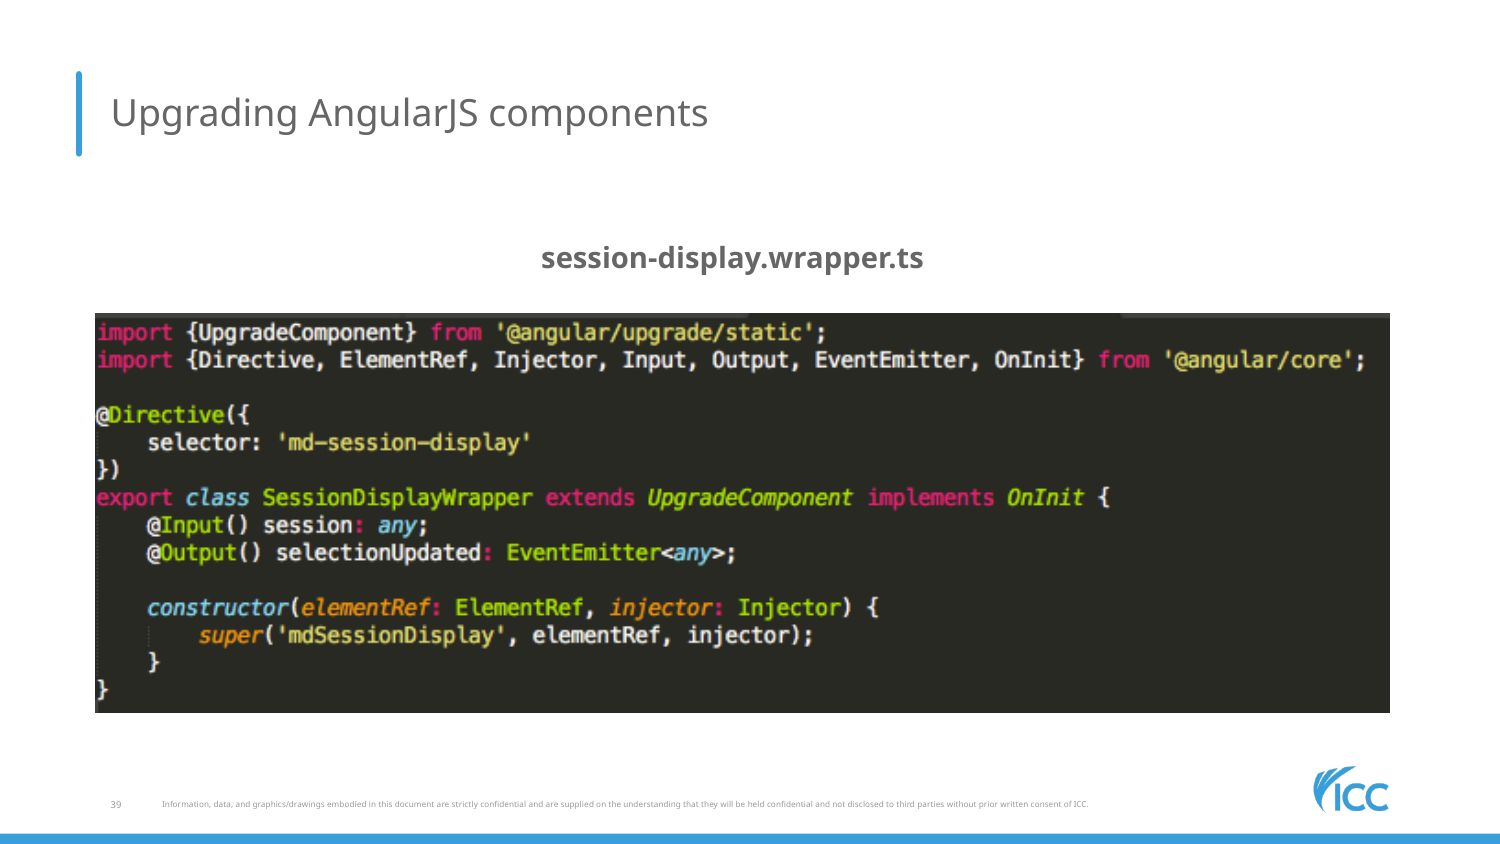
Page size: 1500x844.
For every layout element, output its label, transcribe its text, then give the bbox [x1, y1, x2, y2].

picture [95, 313, 1390, 713]
slide_number 39 [95, 783, 156, 829]
title Upgrading AngularJS components [95, 53, 1390, 176]
picture [1312, 765, 1390, 814]
text_box session-display.wrapper.ts [526, 224, 974, 288]
